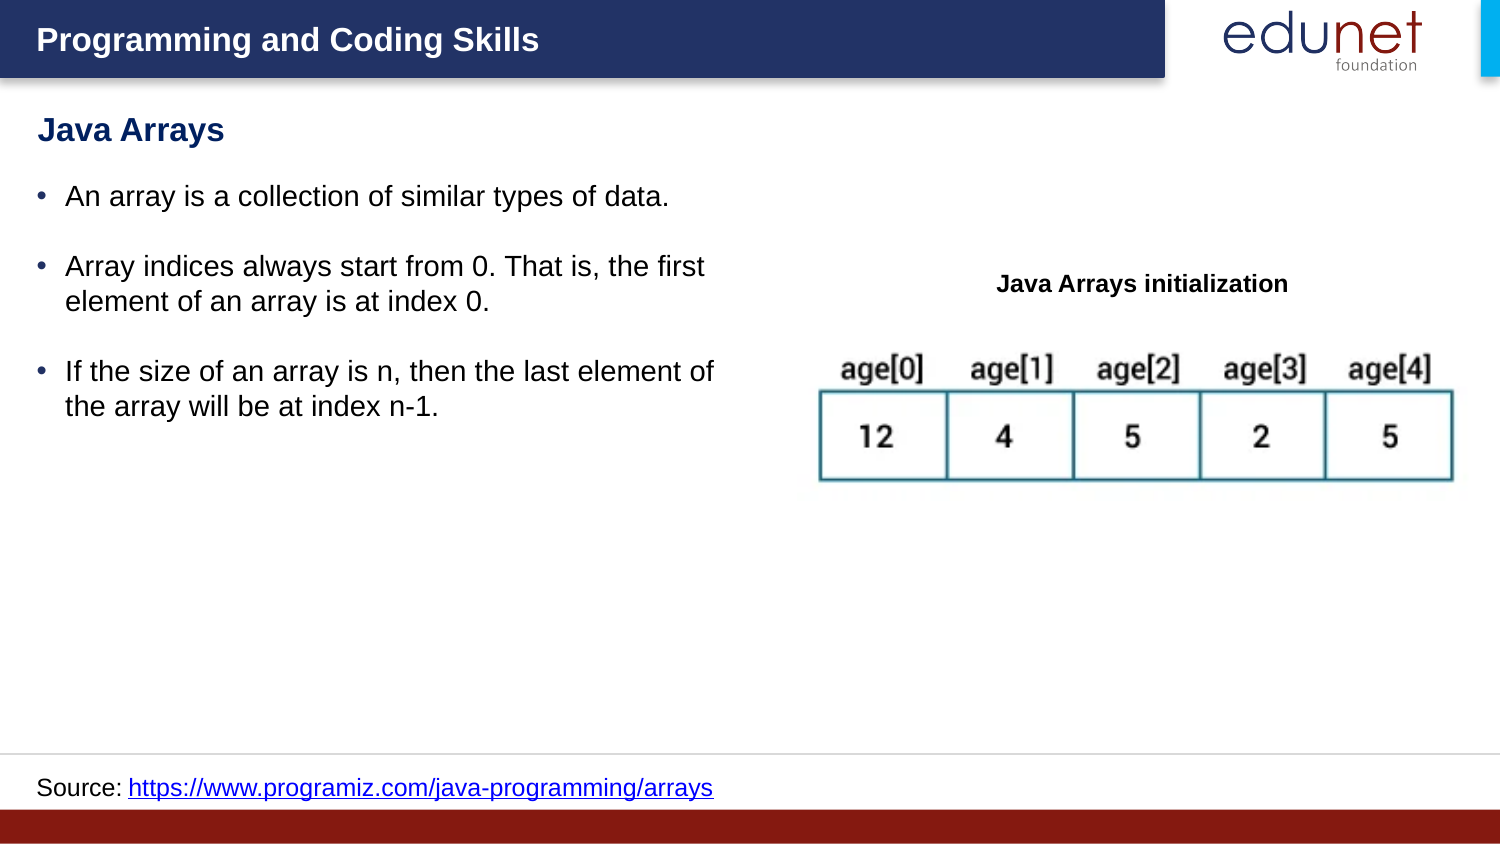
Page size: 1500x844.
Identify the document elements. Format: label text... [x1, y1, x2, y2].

text_box https://www.programiz.com/java-programming/arrays [113, 763, 788, 809]
title Java Arrays [22, 99, 553, 157]
text_box Java Arrays initialization [984, 258, 1301, 304]
picture [1219, 8, 1424, 75]
text_box Source: [21, 763, 113, 809]
picture [796, 329, 1489, 501]
text_box An array is a collection of similar types of data. Array indices always start from 0. That is, the first element of an array is at index 0. If the size of an array is n, then the last element of the array will be at index n-1. [25, 171, 750, 428]
